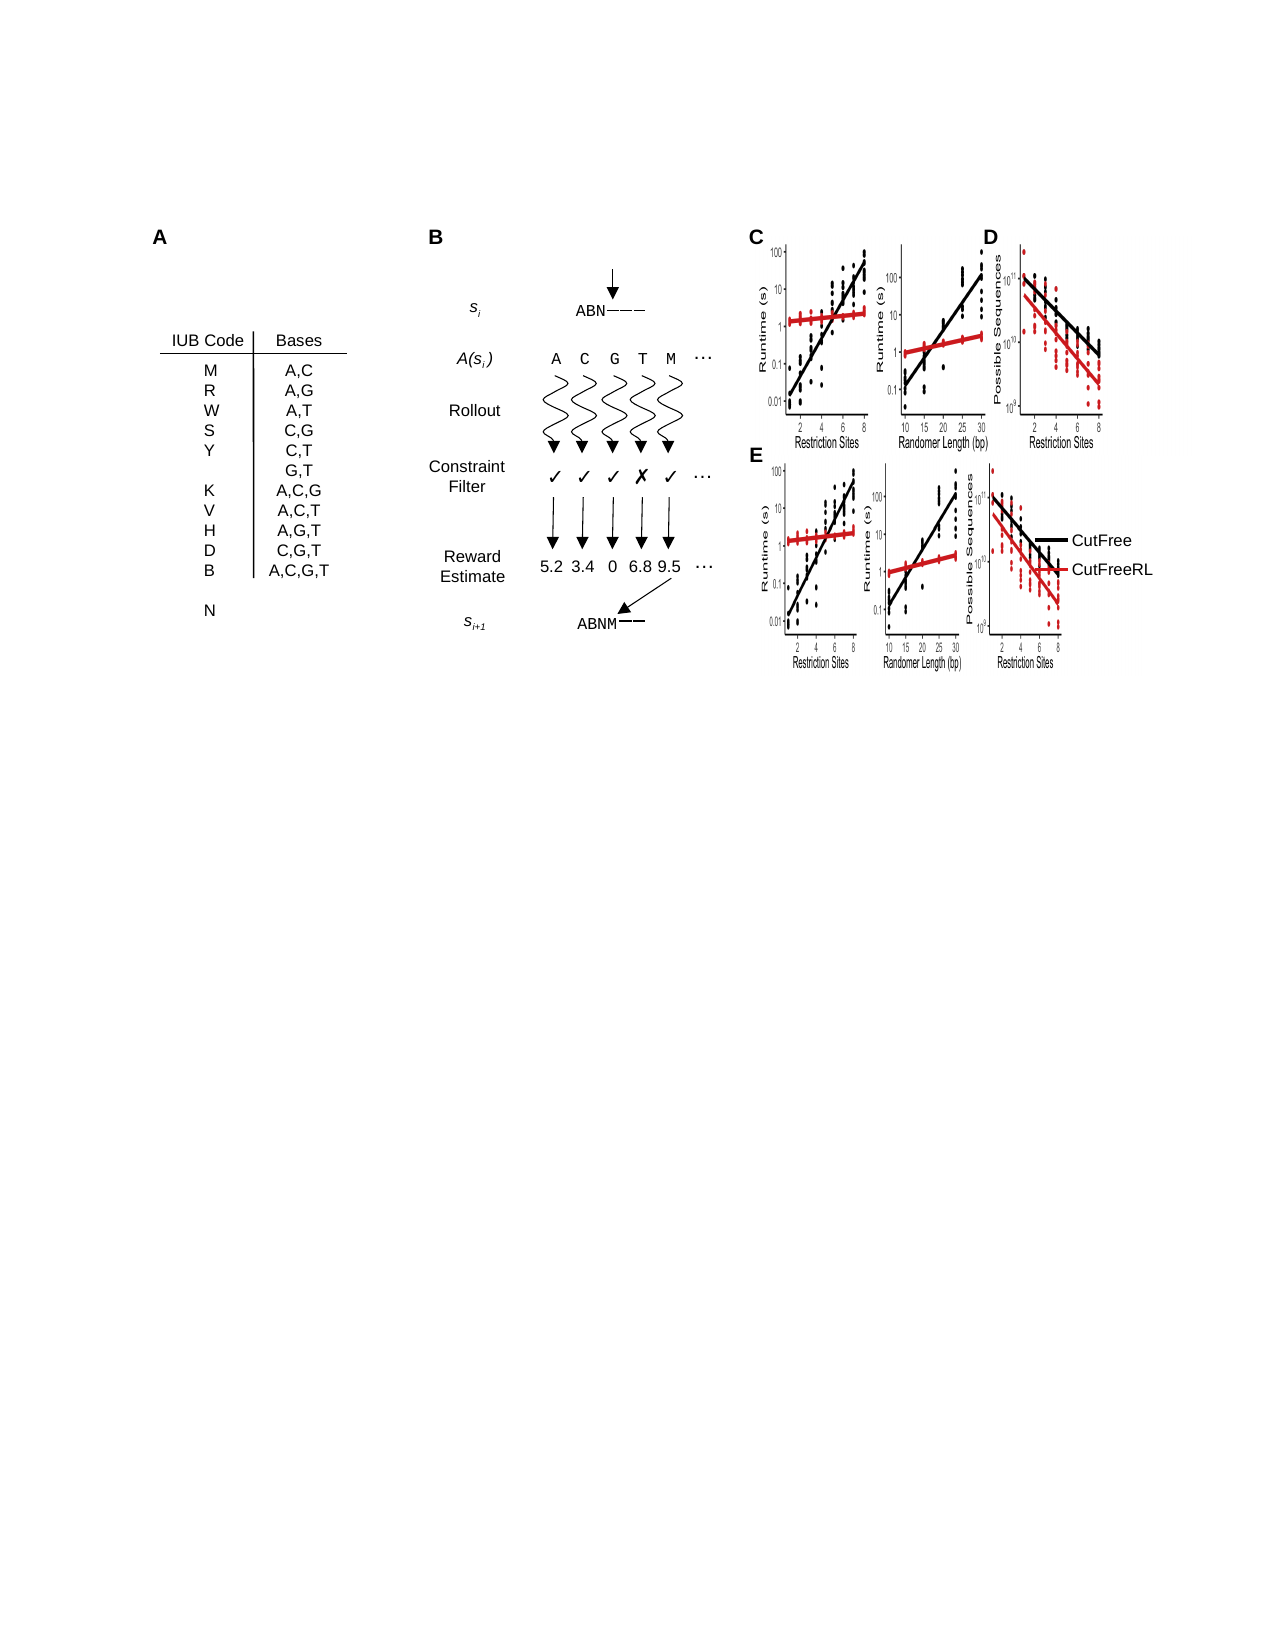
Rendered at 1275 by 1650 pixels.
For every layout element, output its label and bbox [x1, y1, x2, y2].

text_box [128, 215, 1195, 676]
